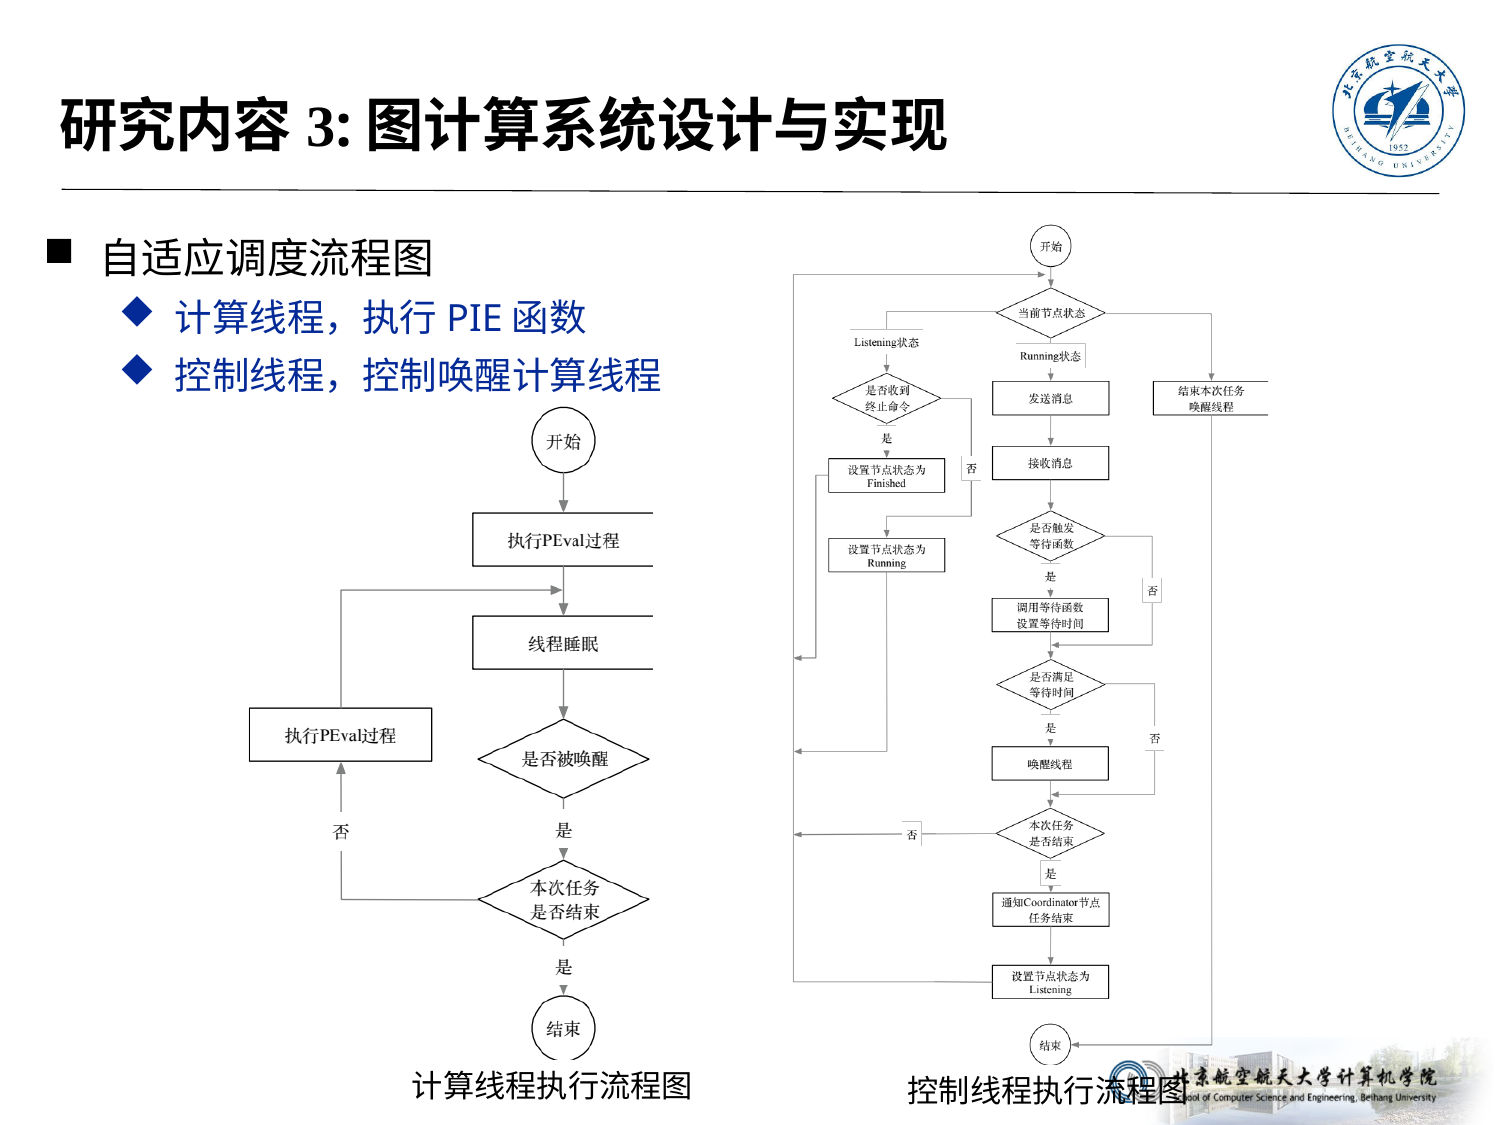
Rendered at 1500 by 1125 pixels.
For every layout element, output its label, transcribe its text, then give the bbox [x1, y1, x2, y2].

picture [1331, 43, 1466, 178]
text_box 自适应调度流程图 计算线程，执行PIE函数 控制线程，控制唤醒计算线程 [28, 224, 792, 405]
picture [248, 406, 653, 1060]
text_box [61, 189, 1440, 194]
text_box 控制线程执行流程图 [892, 1065, 1084, 1116]
picture [792, 224, 1499, 1125]
text_box 研究内容3:图计算系统设计与实现 [44, 80, 1331, 166]
text_box 计算线程执行流程图 [397, 1059, 727, 1112]
